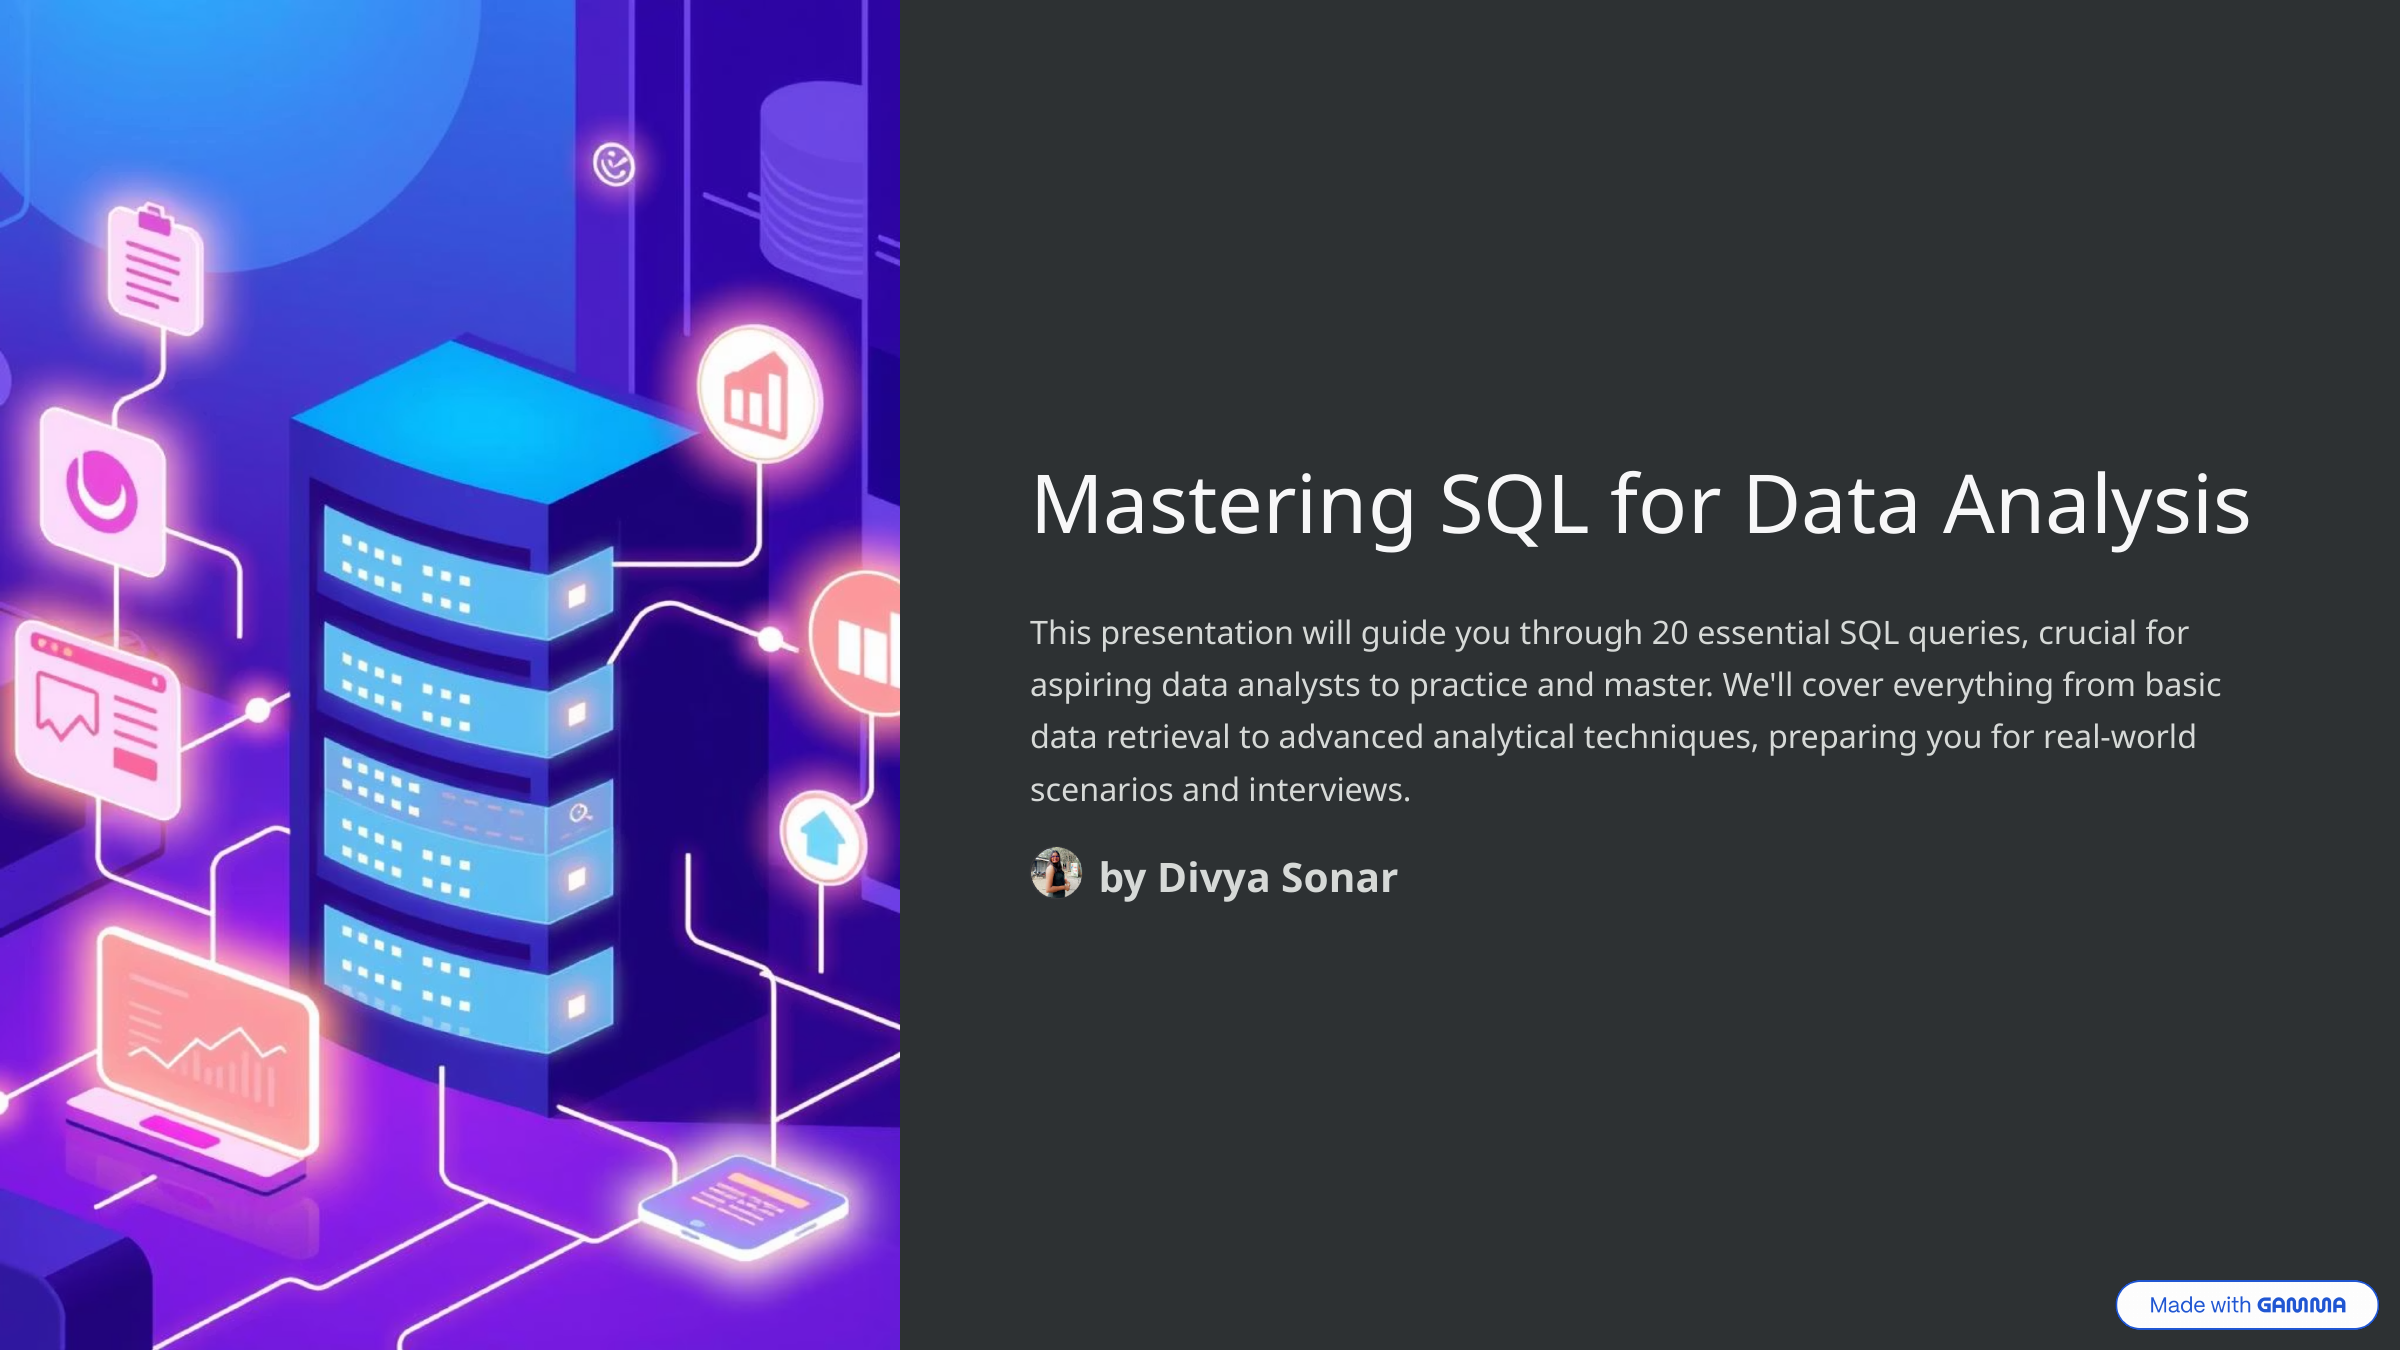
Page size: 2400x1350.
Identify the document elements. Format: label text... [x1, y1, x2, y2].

picture [2106, 1271, 2389, 1339]
text_box Mastering SQL for Data Analysis [1030, 448, 2249, 551]
text_box This presentation will guide you through 20 essential SQL queries, crucial for aspiring data analysts to practice and master. We'll cover everything from basic data retrieval to advanced analytical techniques, preparing you for real-world scenarios and interviews. [1030, 599, 2270, 808]
picture [0, 0, 900, 1350]
text_box by Divya Sonar [1098, 844, 1397, 902]
picture [1031, 847, 1082, 898]
